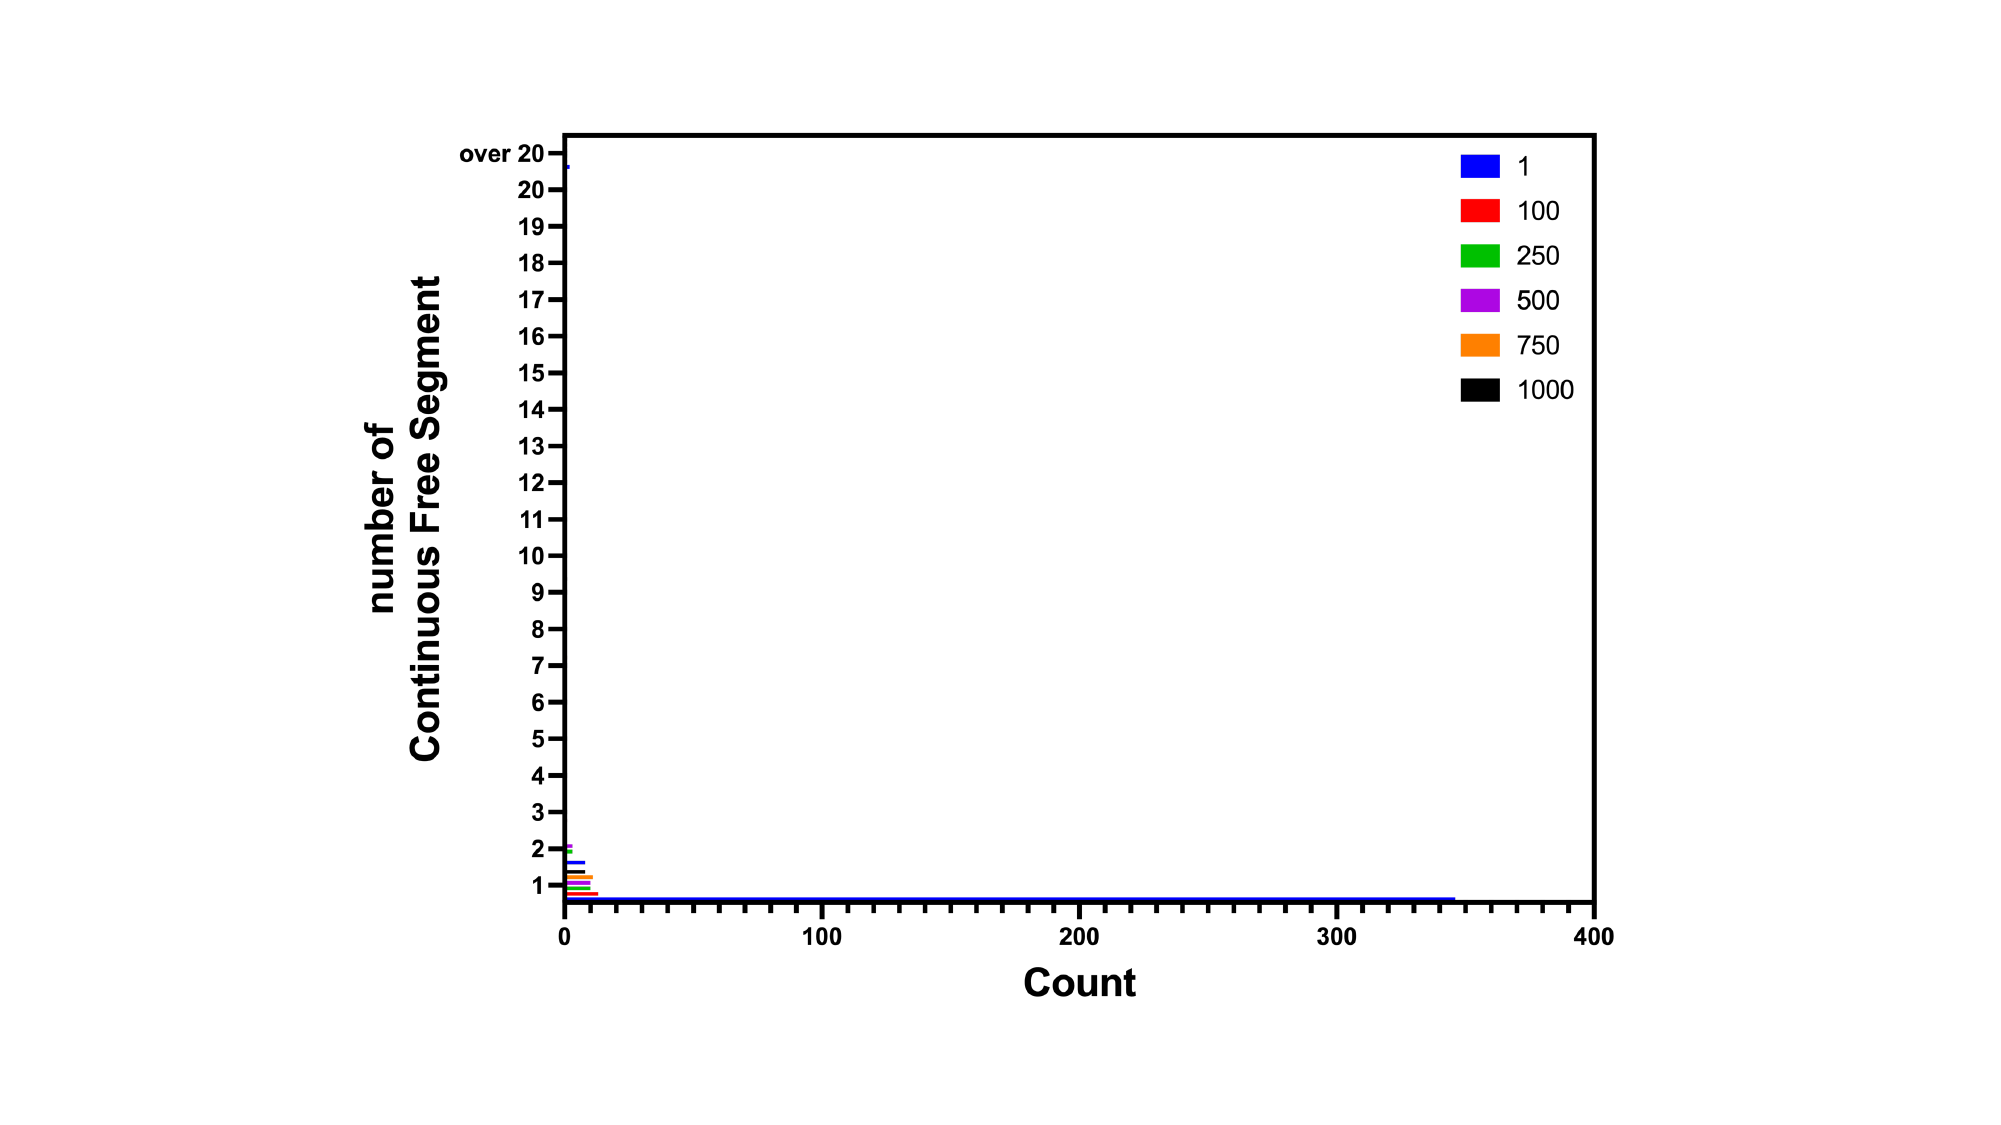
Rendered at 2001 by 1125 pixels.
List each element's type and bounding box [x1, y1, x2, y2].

picture [346, 108, 1654, 1017]
